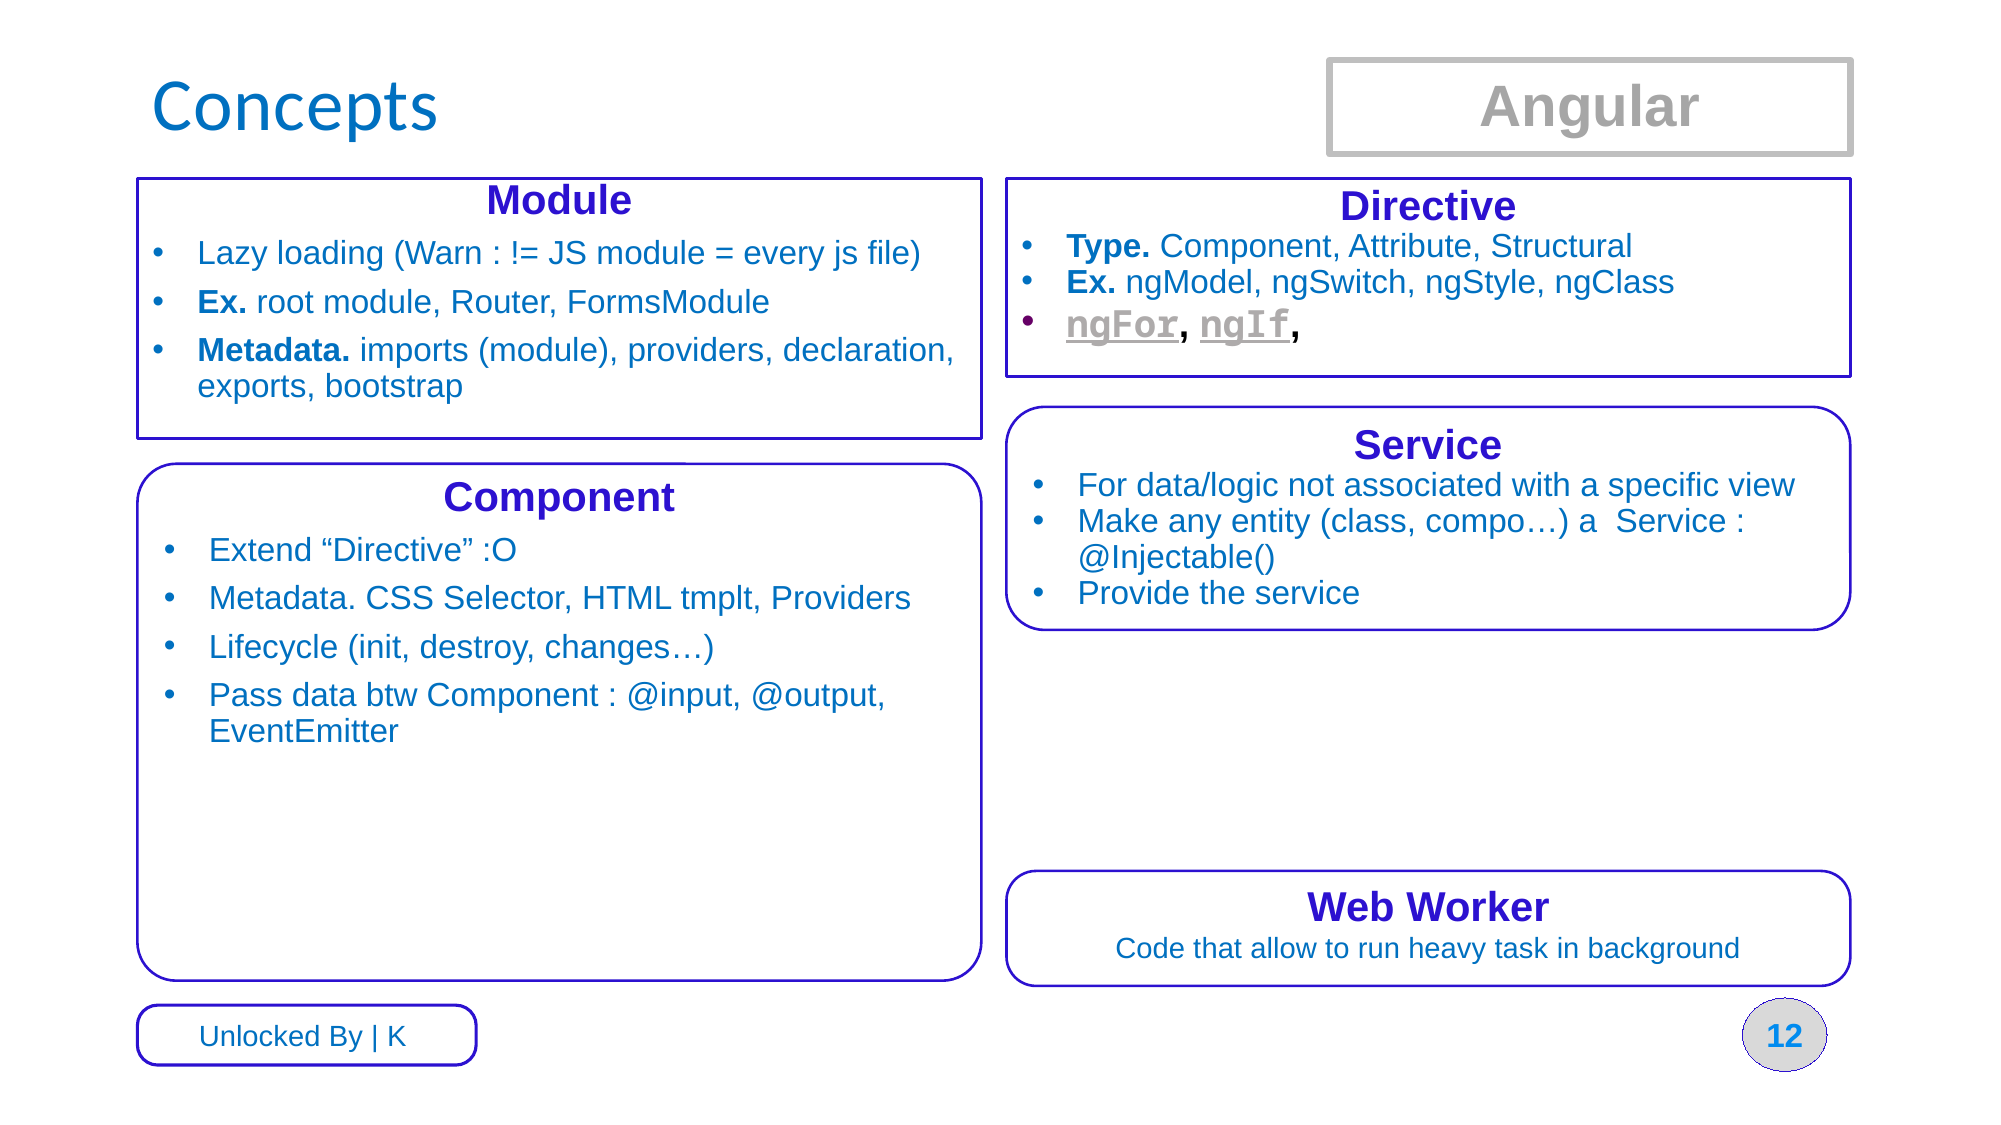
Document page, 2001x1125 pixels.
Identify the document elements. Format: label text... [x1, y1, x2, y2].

title Concepts [137, 59, 1313, 154]
text_box Component Extend “Directive” :O Metadata. CSS Selector, HTML tmplt, Providers Lifecycle (init, destroy, changes…) Pass data btw Component : @input, @output, EventEmitter [137, 463, 982, 981]
slide_number 12 [1742, 997, 1828, 1072]
list Directive Type. Component, Attribute, Structural Ex. ngModel, ngSwitch, ngStyle, ngClass ngFor, ngIf, [1005, 177, 1852, 378]
text_box Service For data/logic not associated with a specific view Make any entity (class, compo…) a Service : @Injectable() Provide the service [1006, 406, 1851, 630]
list Angular [1326, 57, 1854, 157]
list Module Lazy loading (Warn : != JS module = every js file) Ex. root module, Router, FormsModule Metadata. imports (module), providers, declaration, exports, bootstrap [136, 177, 983, 440]
text_box Web Worker Code that allow to run heavy task in background [1006, 870, 1851, 986]
footer Unlocked By | K [135, 1003, 478, 1067]
